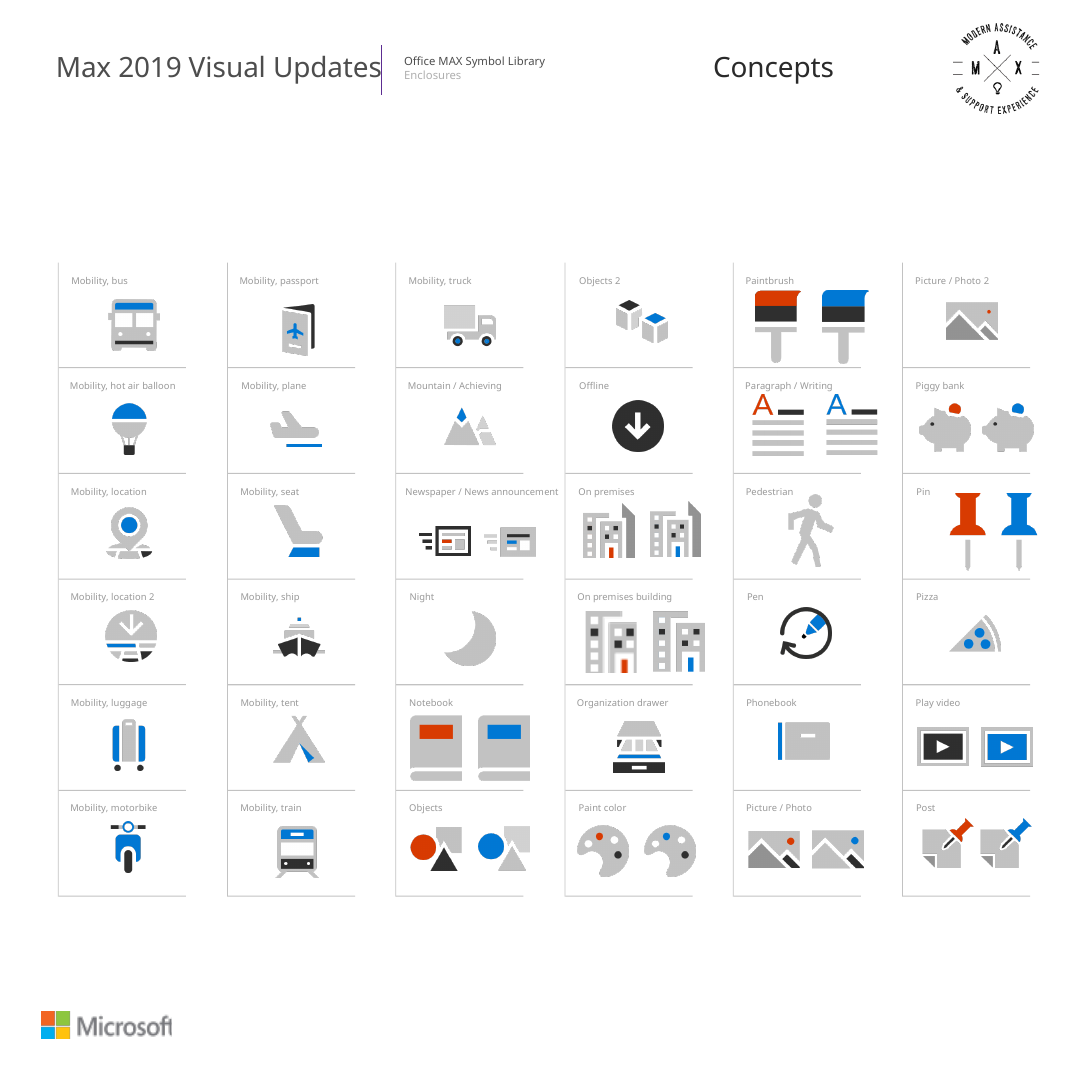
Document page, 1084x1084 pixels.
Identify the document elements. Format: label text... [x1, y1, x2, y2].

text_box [57, 267, 1003, 822]
text_box Concepts [698, 42, 954, 91]
picture [1003, 721, 1033, 773]
picture [979, 818, 1032, 869]
picture [922, 822, 974, 869]
picture [1003, 403, 1034, 452]
picture [271, 826, 323, 878]
picture [1003, 493, 1059, 571]
picture [478, 822, 530, 874]
picture [748, 831, 800, 868]
picture [102, 822, 154, 873]
picture [644, 825, 696, 877]
picture [577, 825, 629, 877]
picture [410, 827, 462, 871]
picture [812, 823, 864, 875]
